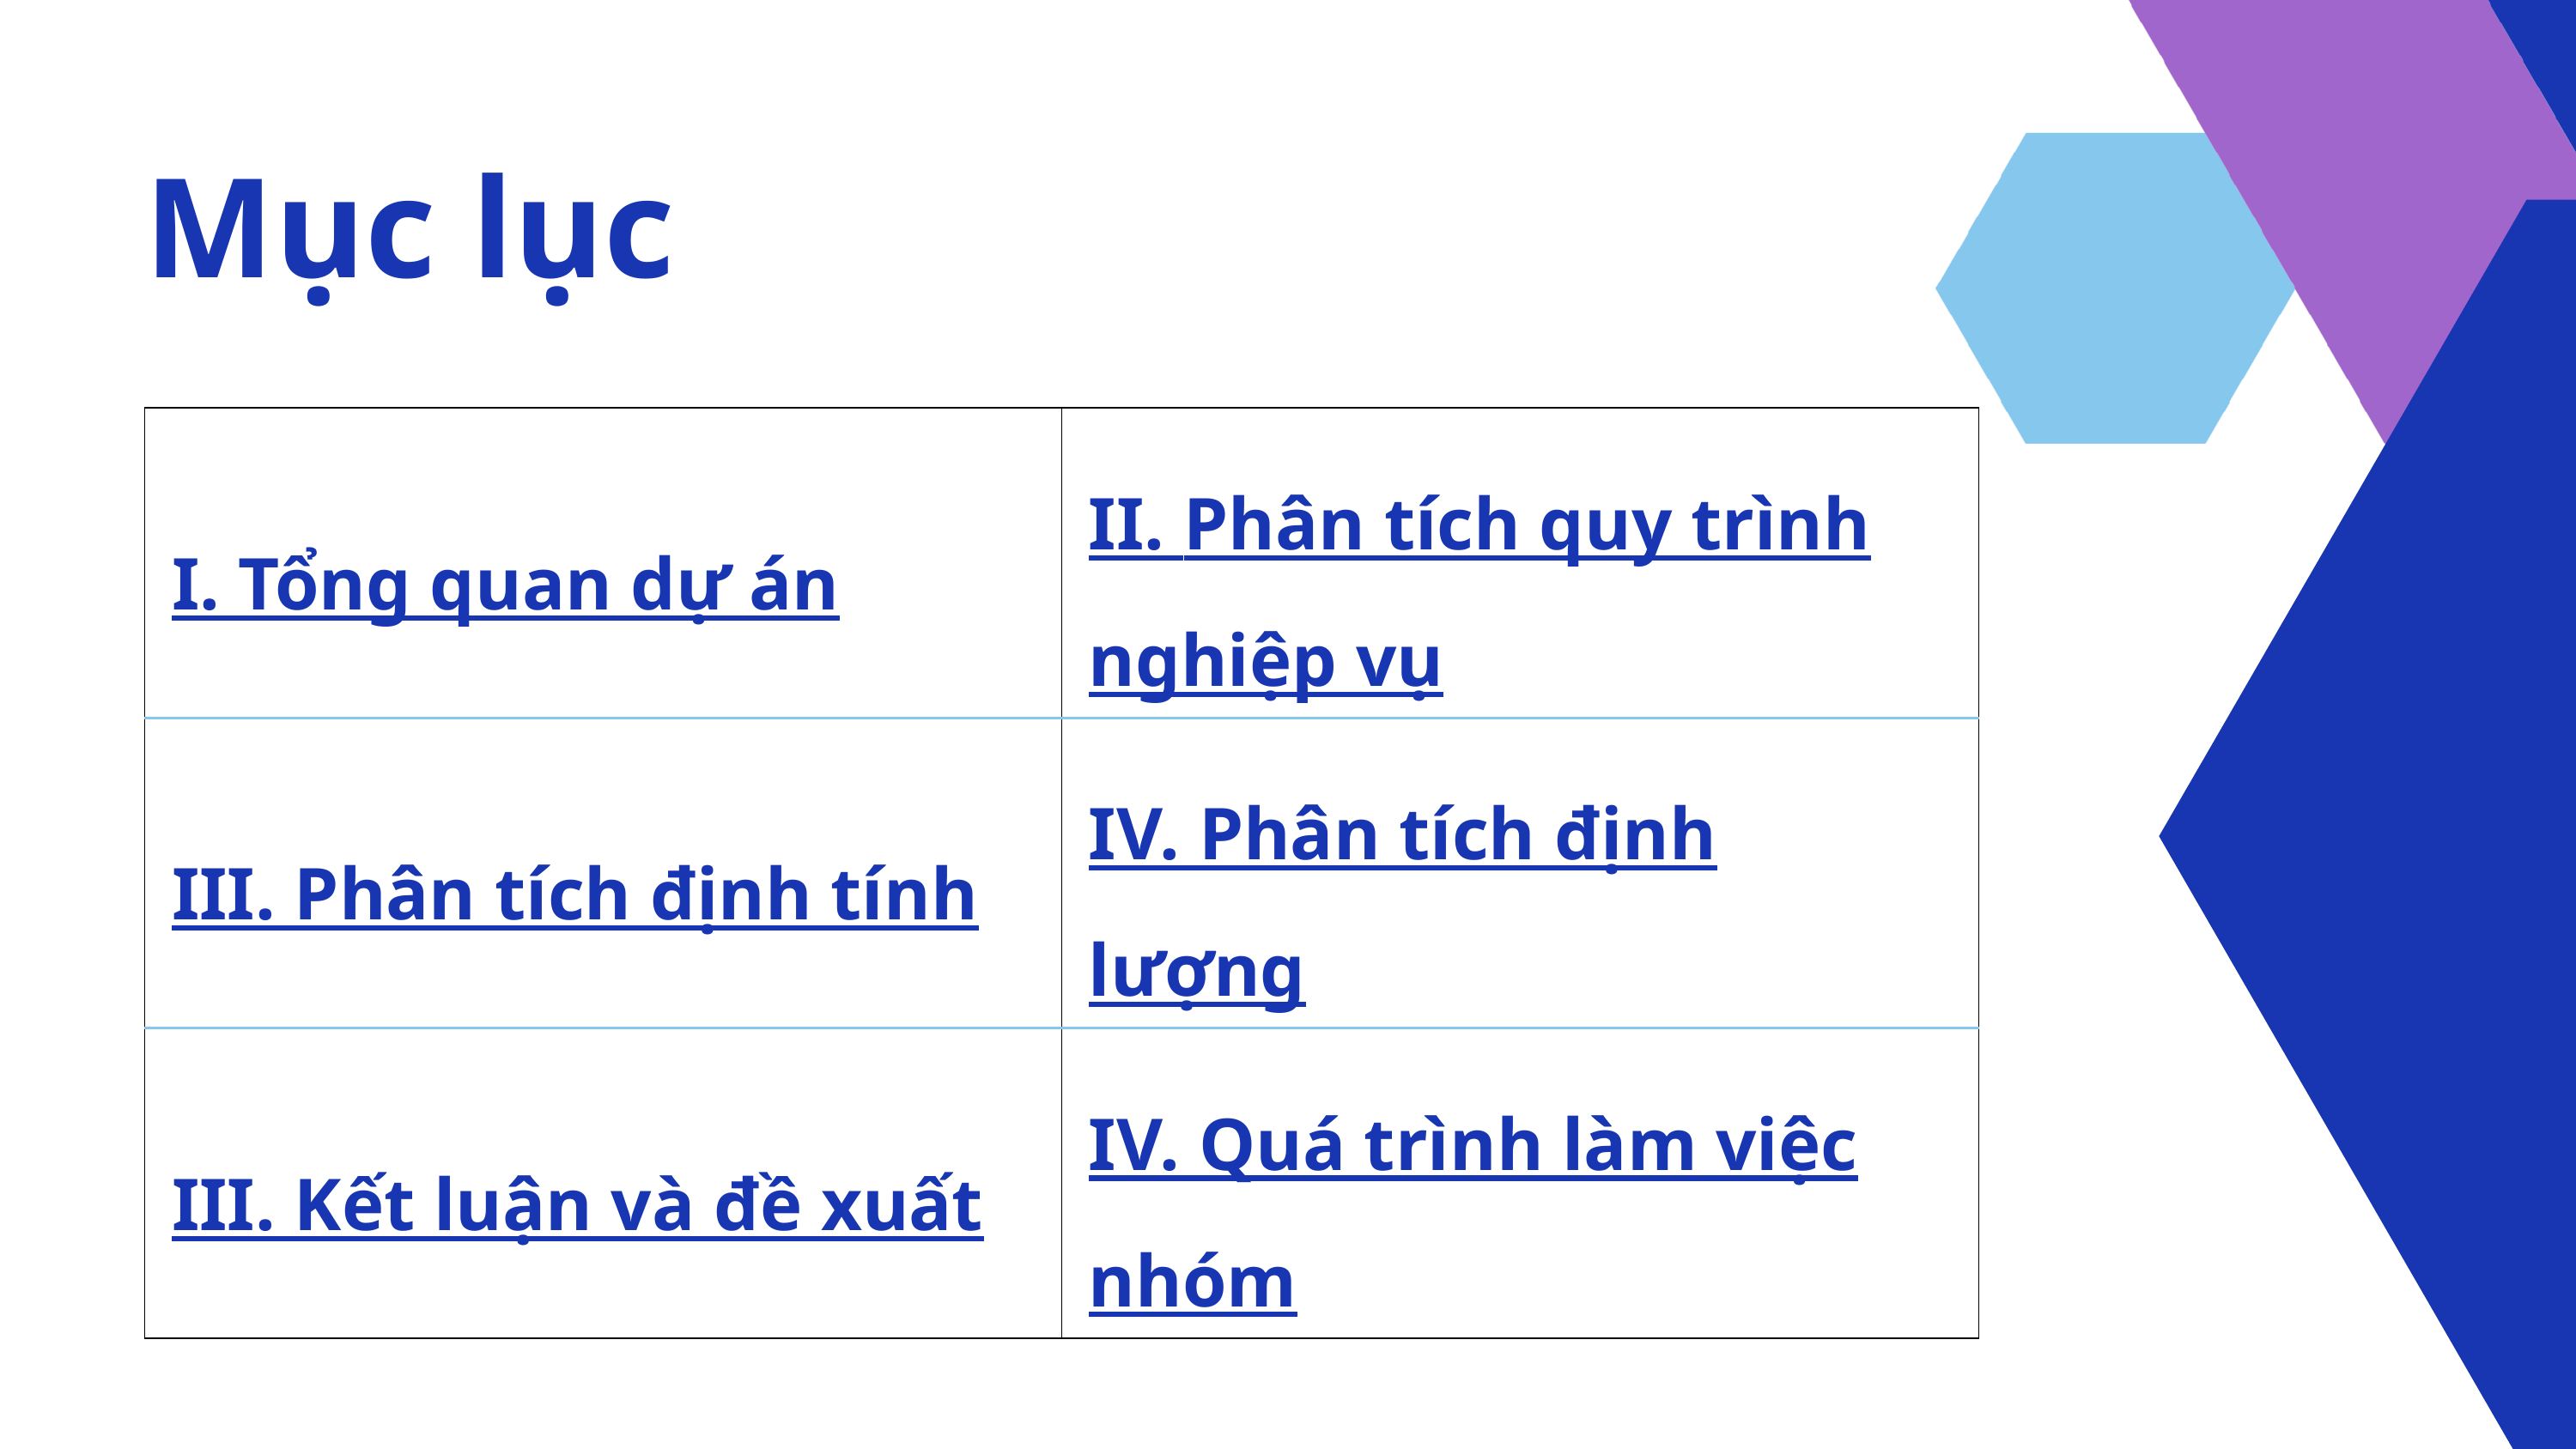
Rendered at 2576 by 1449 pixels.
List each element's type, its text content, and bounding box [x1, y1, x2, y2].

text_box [1935, 0, 2576, 1449]
table_header II. Phân tích quy trình nghiệp vụ [1062, 409, 1930, 733]
table_cell IV. Phân tích định lượng [1062, 736, 1930, 1059]
table_header I. Tổng quan dự án [145, 409, 1061, 733]
table_cell III. Kết luận và đề xuất [145, 1062, 1061, 1386]
table_cell III. Phân tích định tính [145, 736, 1061, 1059]
text_box Mục lục [144, 123, 1549, 306]
table_cell IV. Quá trình làm việc nhóm [1062, 1062, 1930, 1386]
